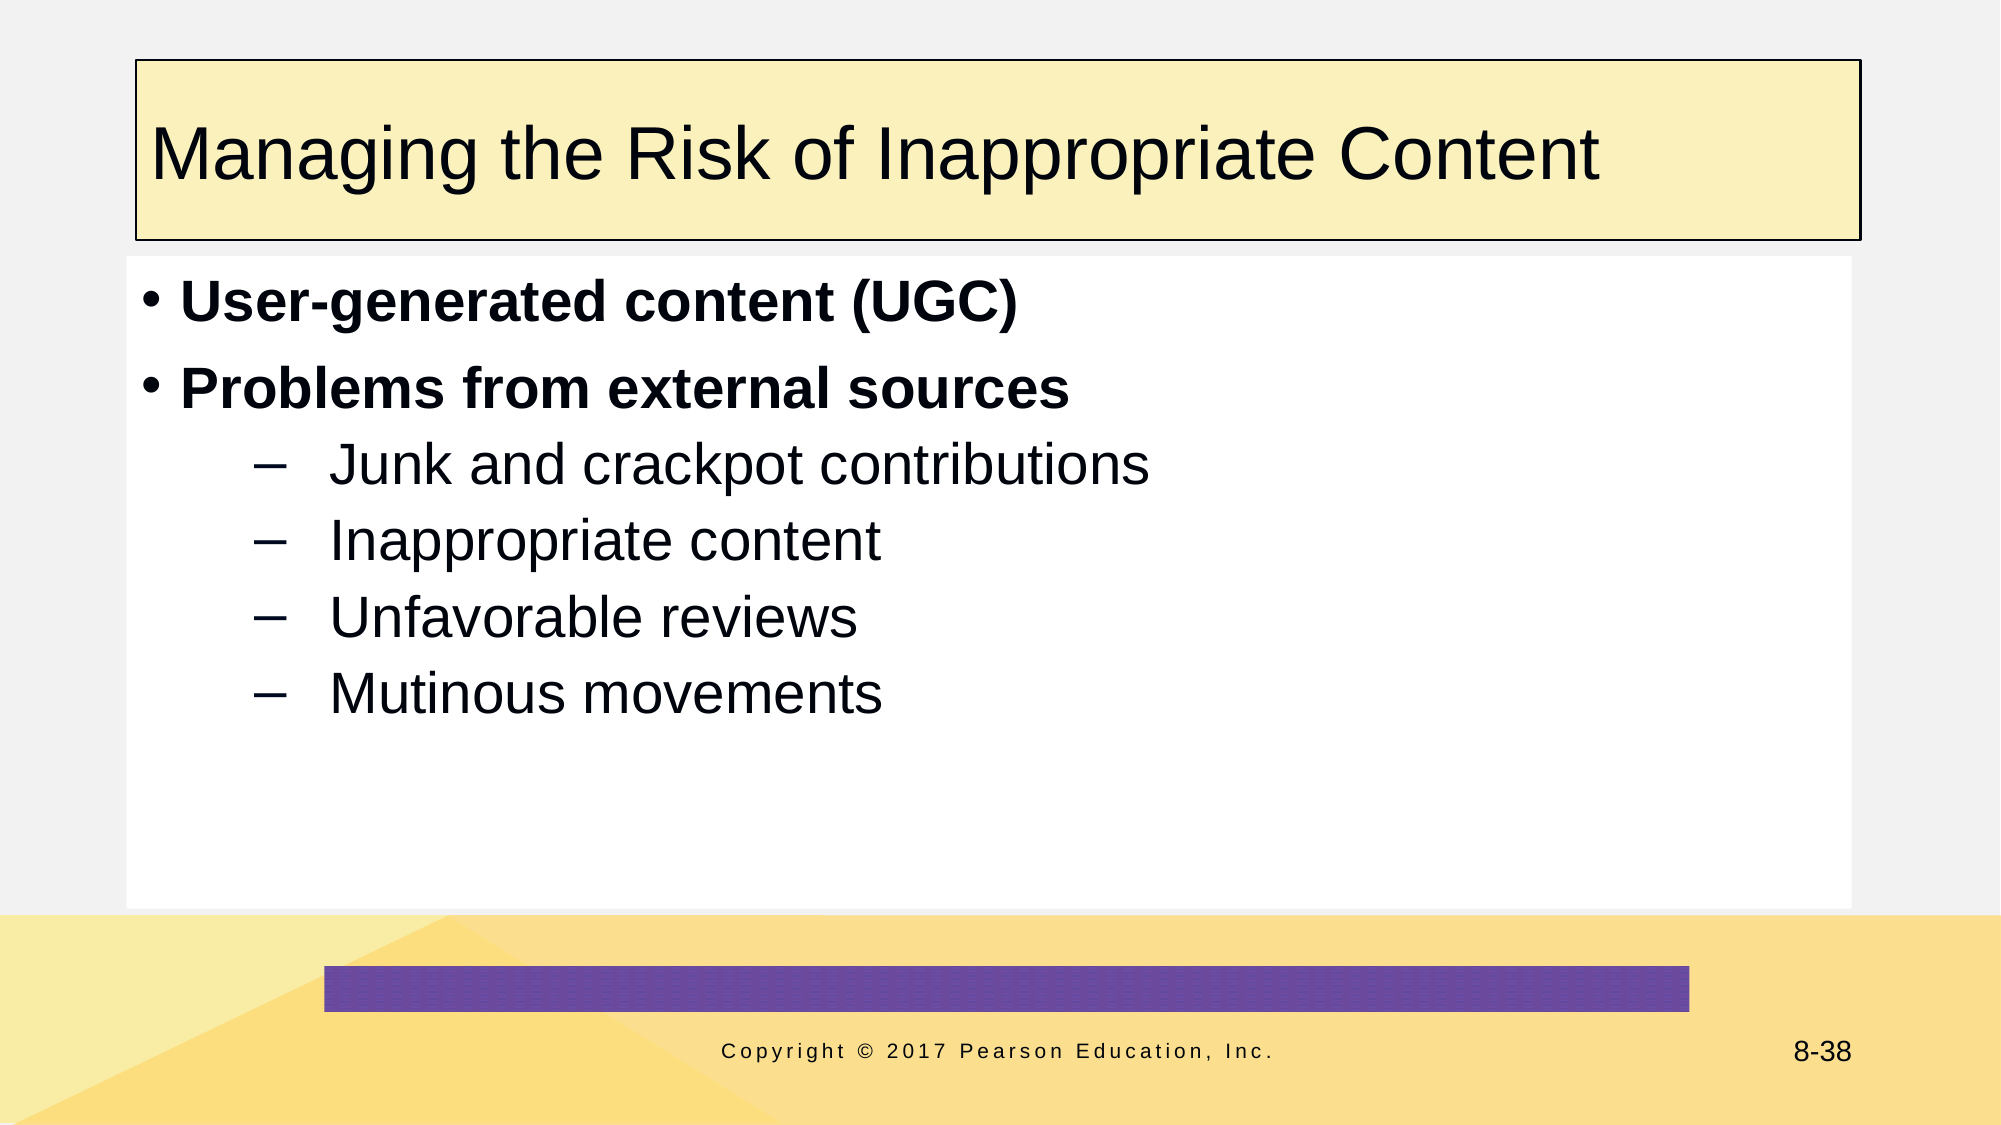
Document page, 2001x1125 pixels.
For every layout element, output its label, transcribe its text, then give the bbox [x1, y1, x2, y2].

list User-generated content (UGC) Problems from external sources Junk and crackpot contributions Inappropriate content Unfavorable reviews Mutinous movements [126, 255, 1852, 909]
title Managing the Risk of Inappropriate Content [135, 59, 1862, 241]
footer Copyright © 2017 Pearson Education, Inc. [326, 1025, 1677, 1075]
